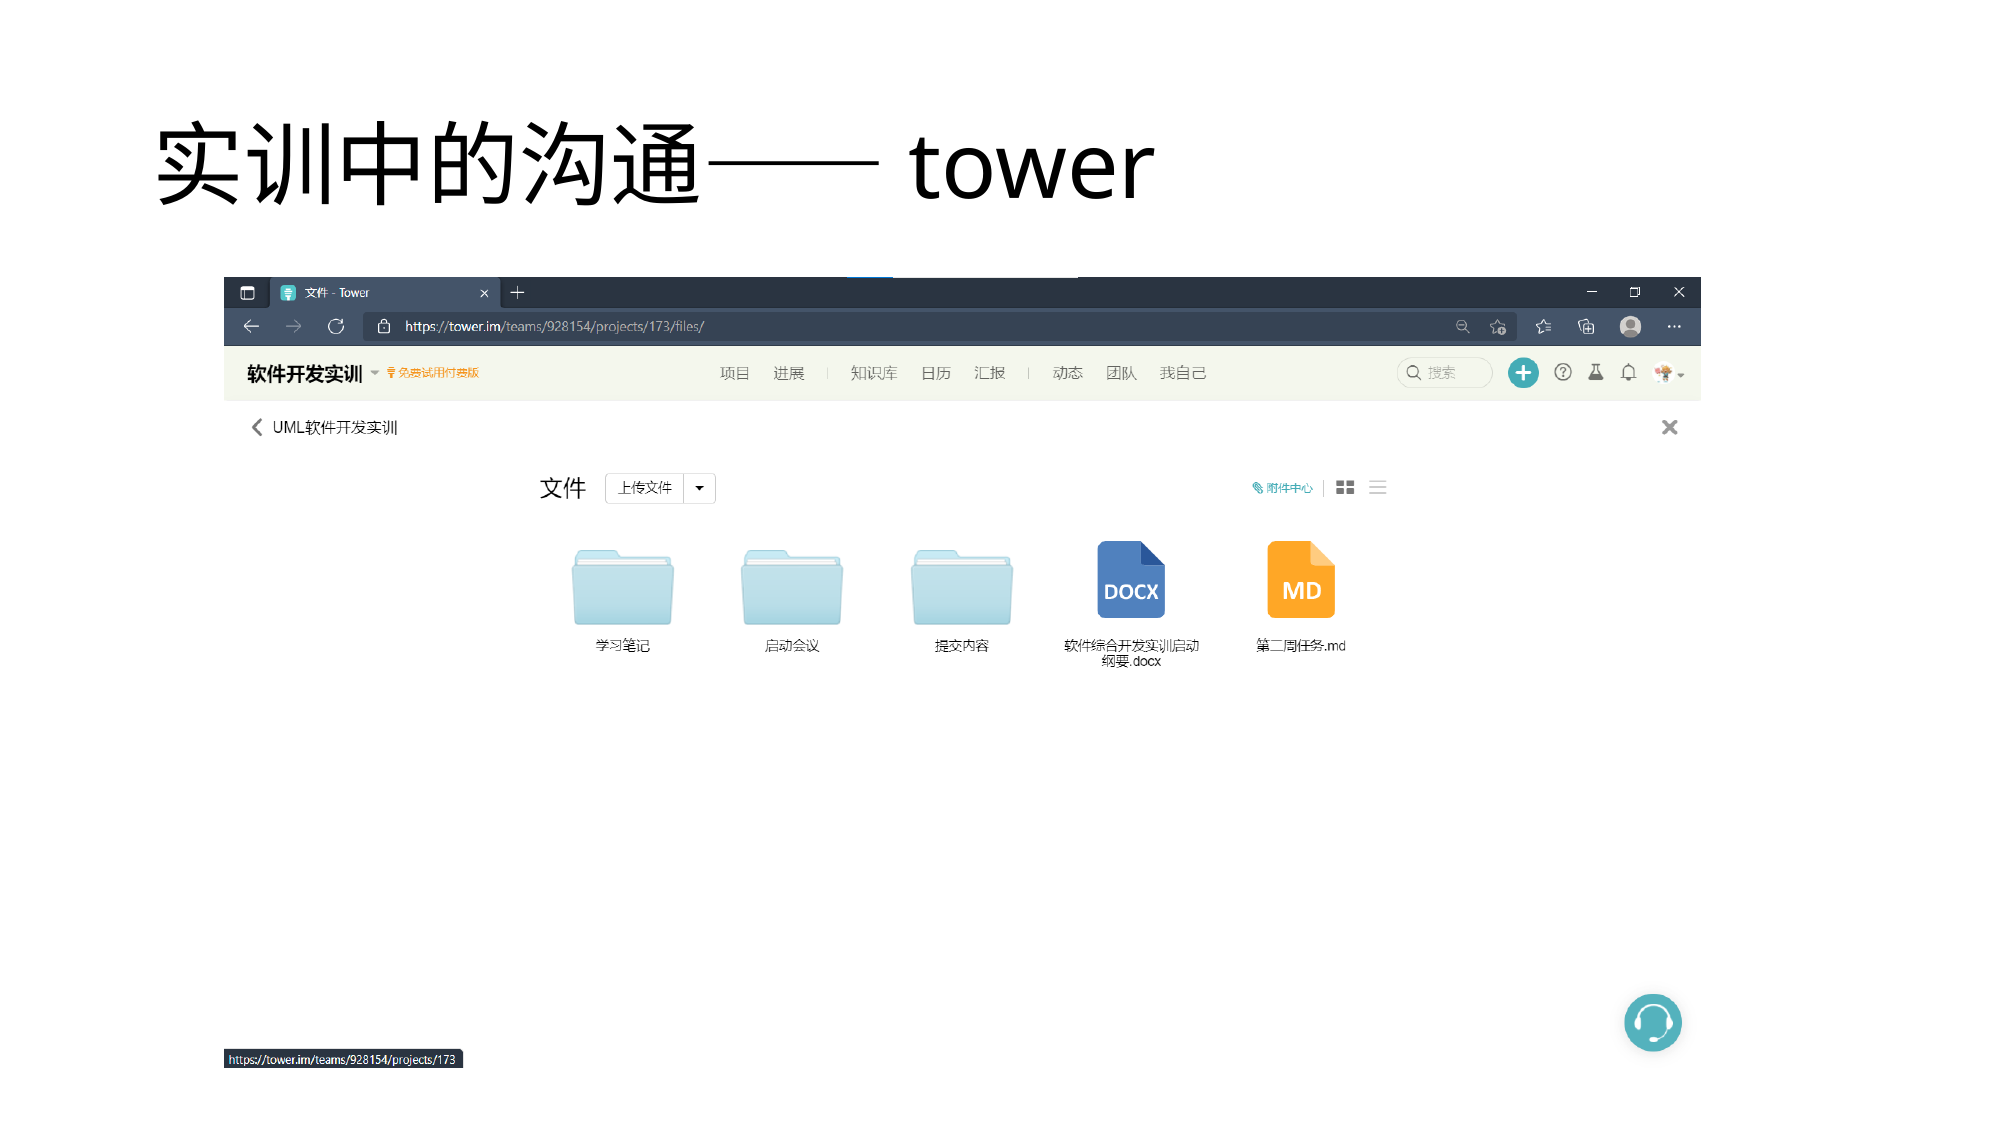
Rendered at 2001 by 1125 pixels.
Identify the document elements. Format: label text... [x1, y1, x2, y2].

picture [224, 277, 1701, 1068]
title 实训中的沟通——tower [137, 59, 1863, 278]
